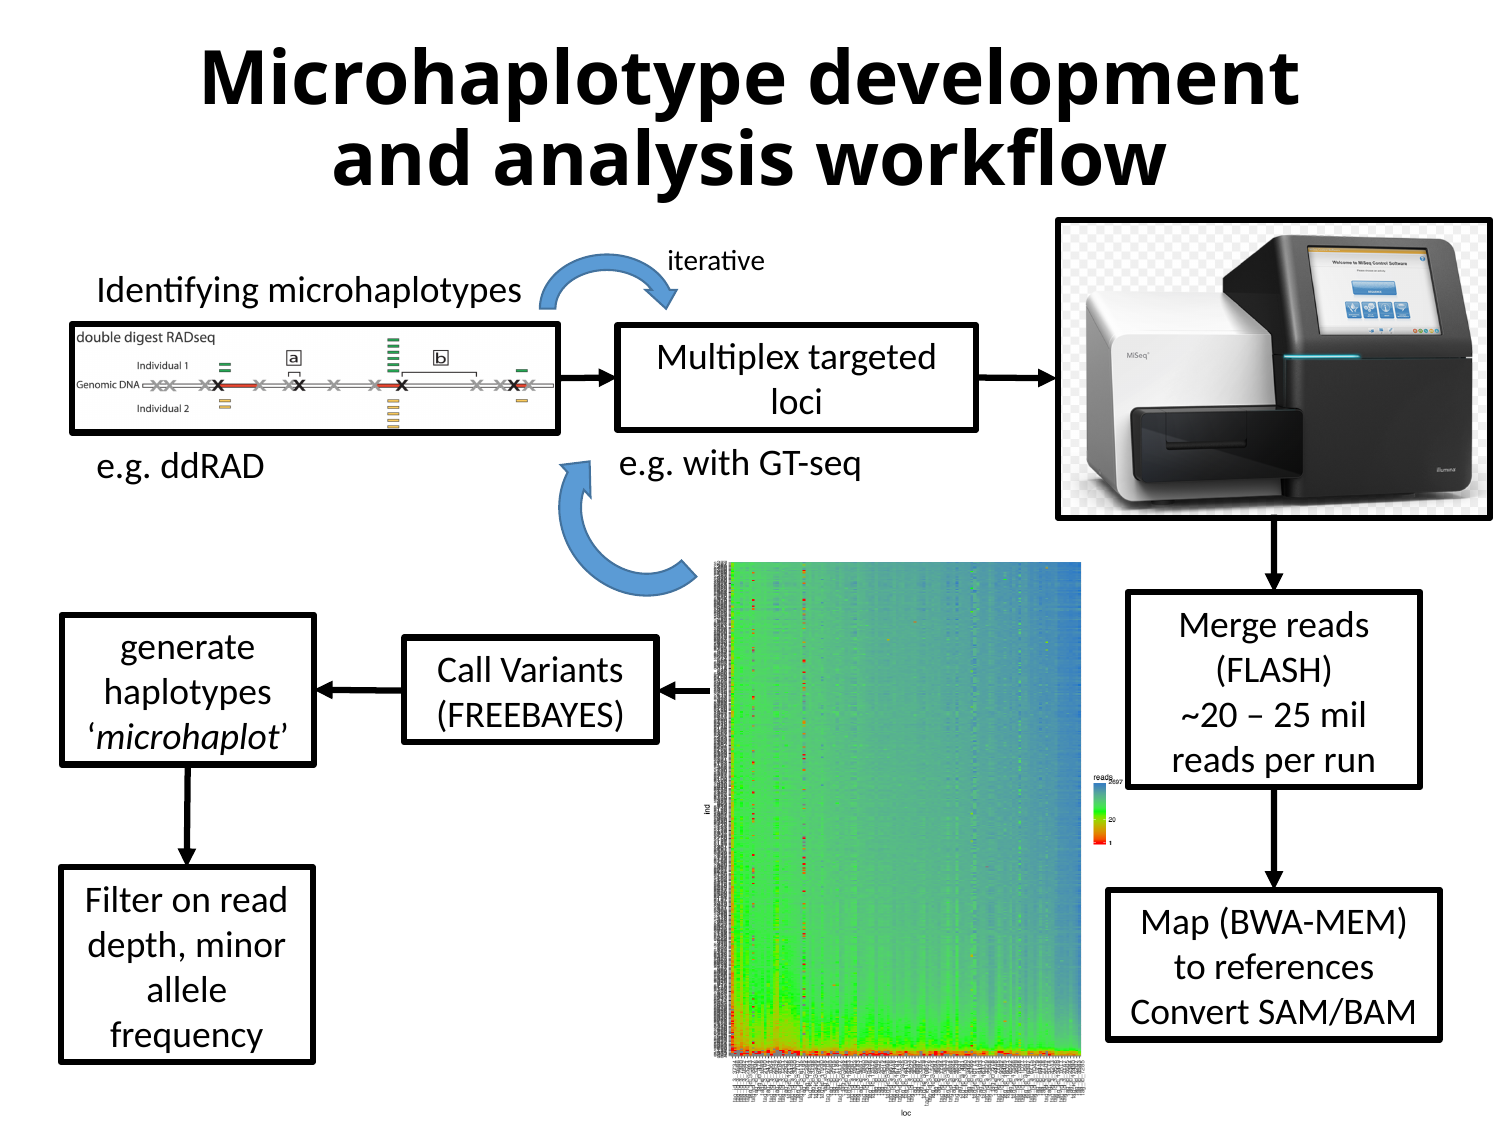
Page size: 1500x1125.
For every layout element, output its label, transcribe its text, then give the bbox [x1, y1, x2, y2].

text_box [558, 460, 698, 597]
text_box Identifying microhaplotypes [81, 257, 539, 318]
text_box e.g. with GT-seq [604, 430, 1061, 491]
picture [74, 327, 556, 430]
text_box Filter on read depth, minor allele frequency [60, 867, 313, 1062]
text_box [538, 253, 679, 311]
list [700, 558, 1129, 1118]
text_box Multiplex targeted loci [617, 325, 976, 430]
text_box generate haplotypes ‘microhaplot’ [61, 614, 314, 765]
text_box Call Variants (FREEBAYES) [404, 637, 657, 743]
title Microhaplotype development and analysis workflow [103, 11, 1397, 230]
text_box e.g. ddRAD [81, 433, 539, 493]
text_box iterative [652, 233, 828, 284]
picture [1061, 222, 1487, 515]
text_box Merge reads (FLASH) ~20 – 25 mil reads per run [1129, 592, 1421, 787]
text_box Map (BWA-MEM) to references Convert SAM/BAM [1129, 889, 1440, 1040]
